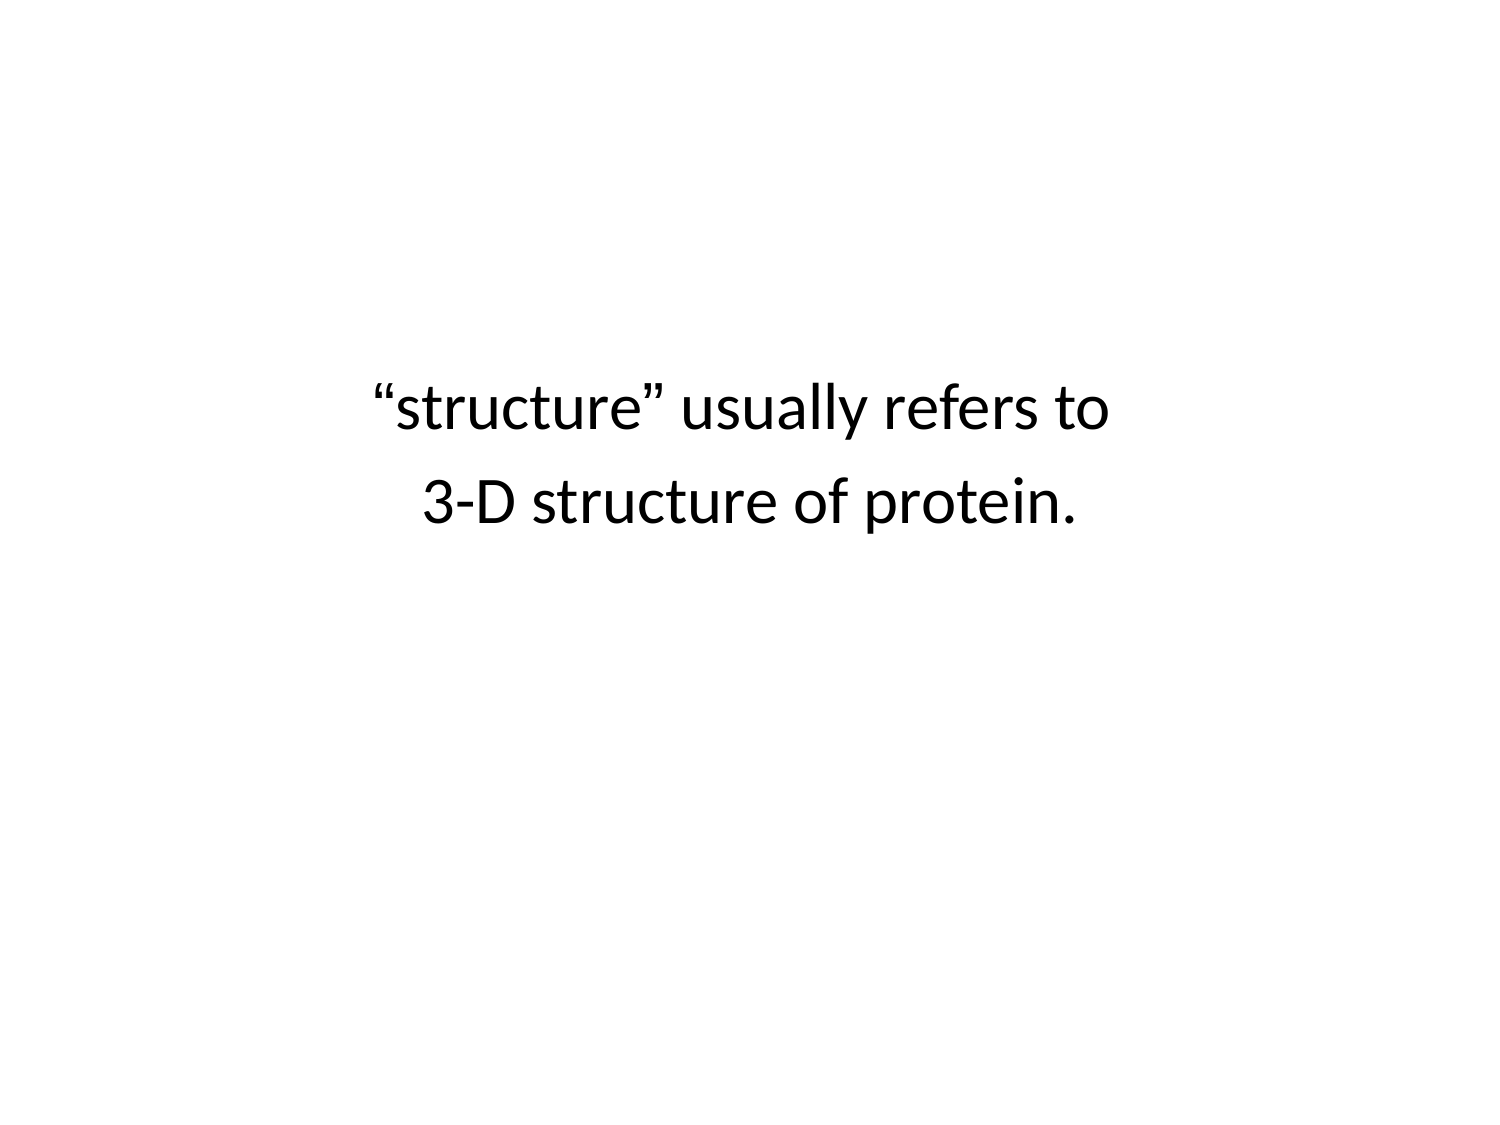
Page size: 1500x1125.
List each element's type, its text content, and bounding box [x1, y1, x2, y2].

list “structure” usually refers to 3-D structure of protein. [75, 262, 1425, 1005]
